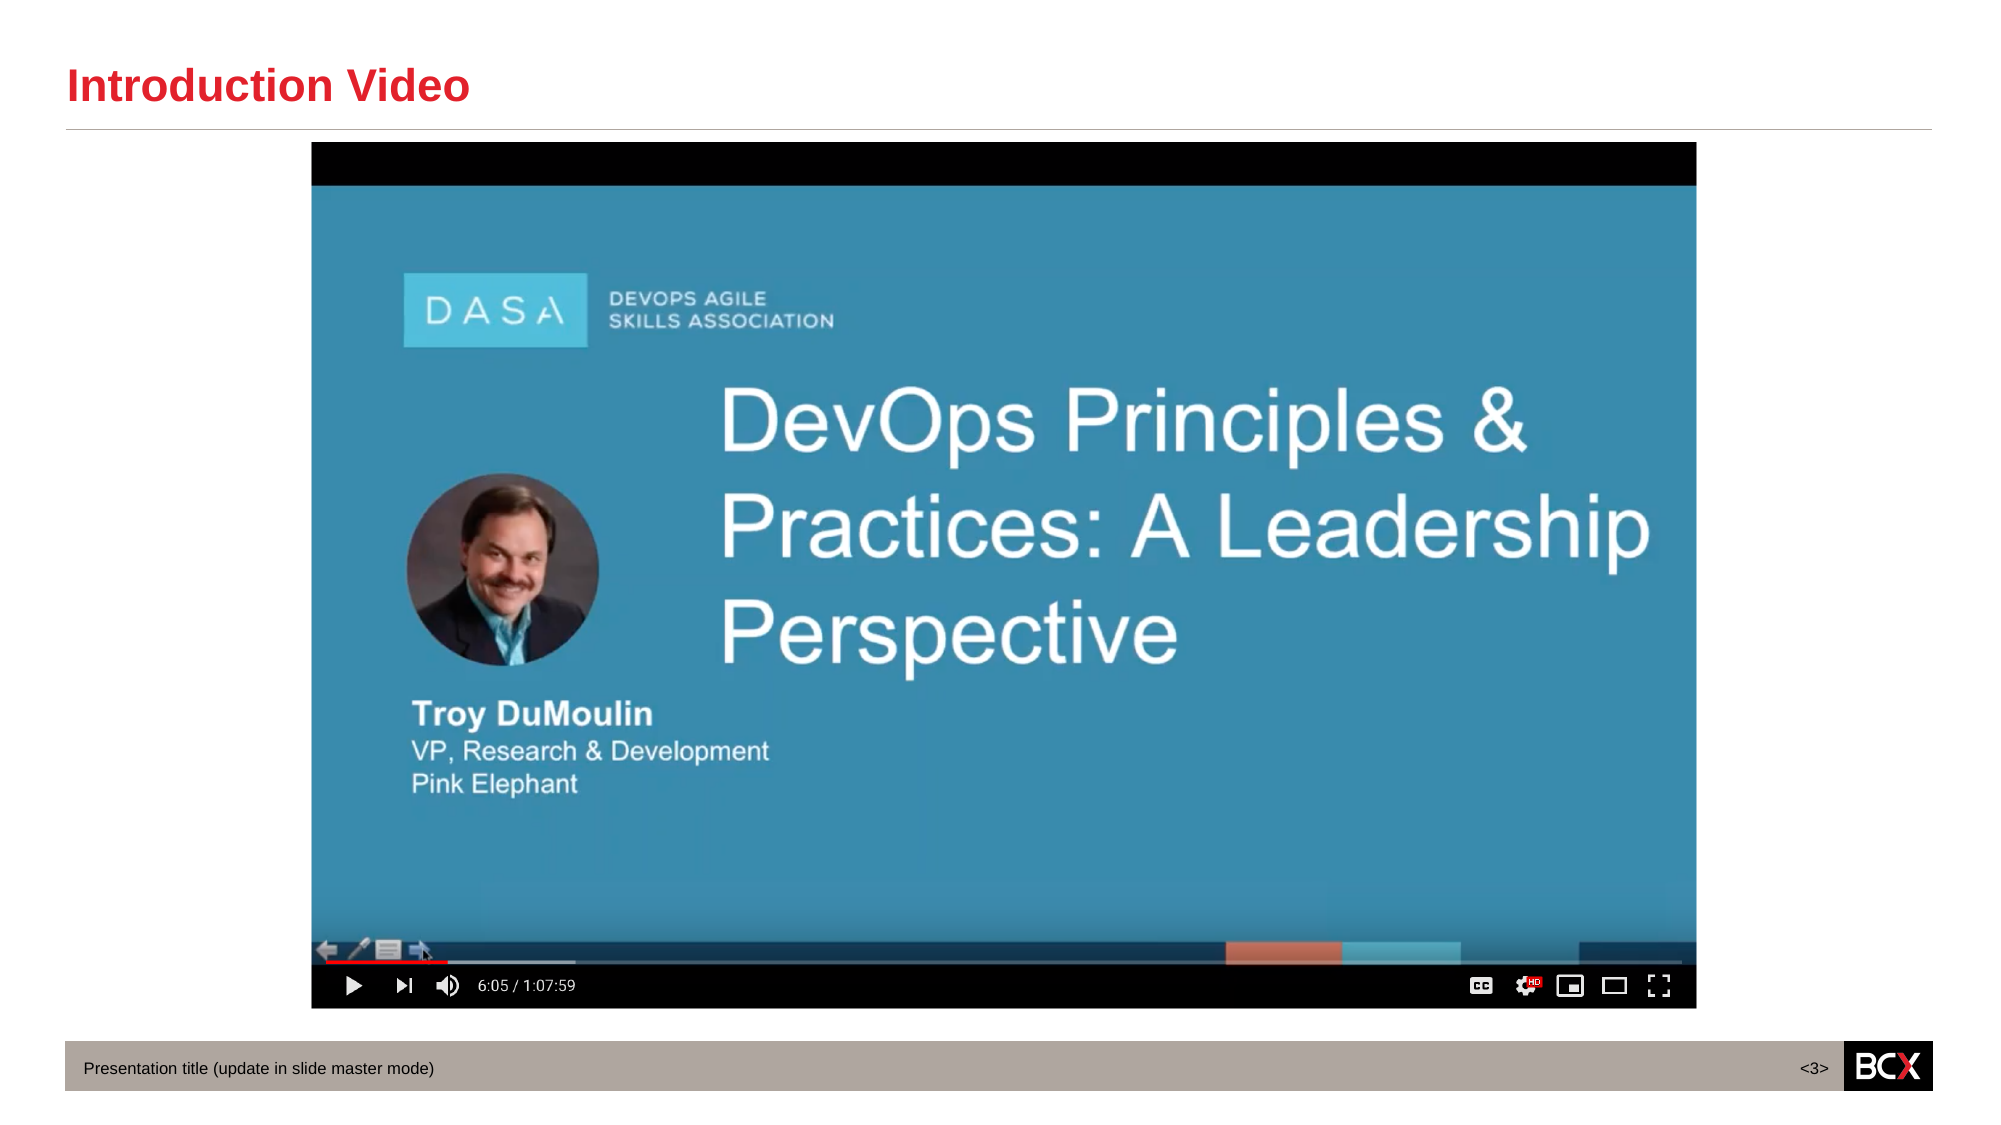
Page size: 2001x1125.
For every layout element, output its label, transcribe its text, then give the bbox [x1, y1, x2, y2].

title Introduction Video [66, 41, 1934, 112]
picture [292, 132, 1708, 1018]
picture [1855, 1051, 1922, 1081]
